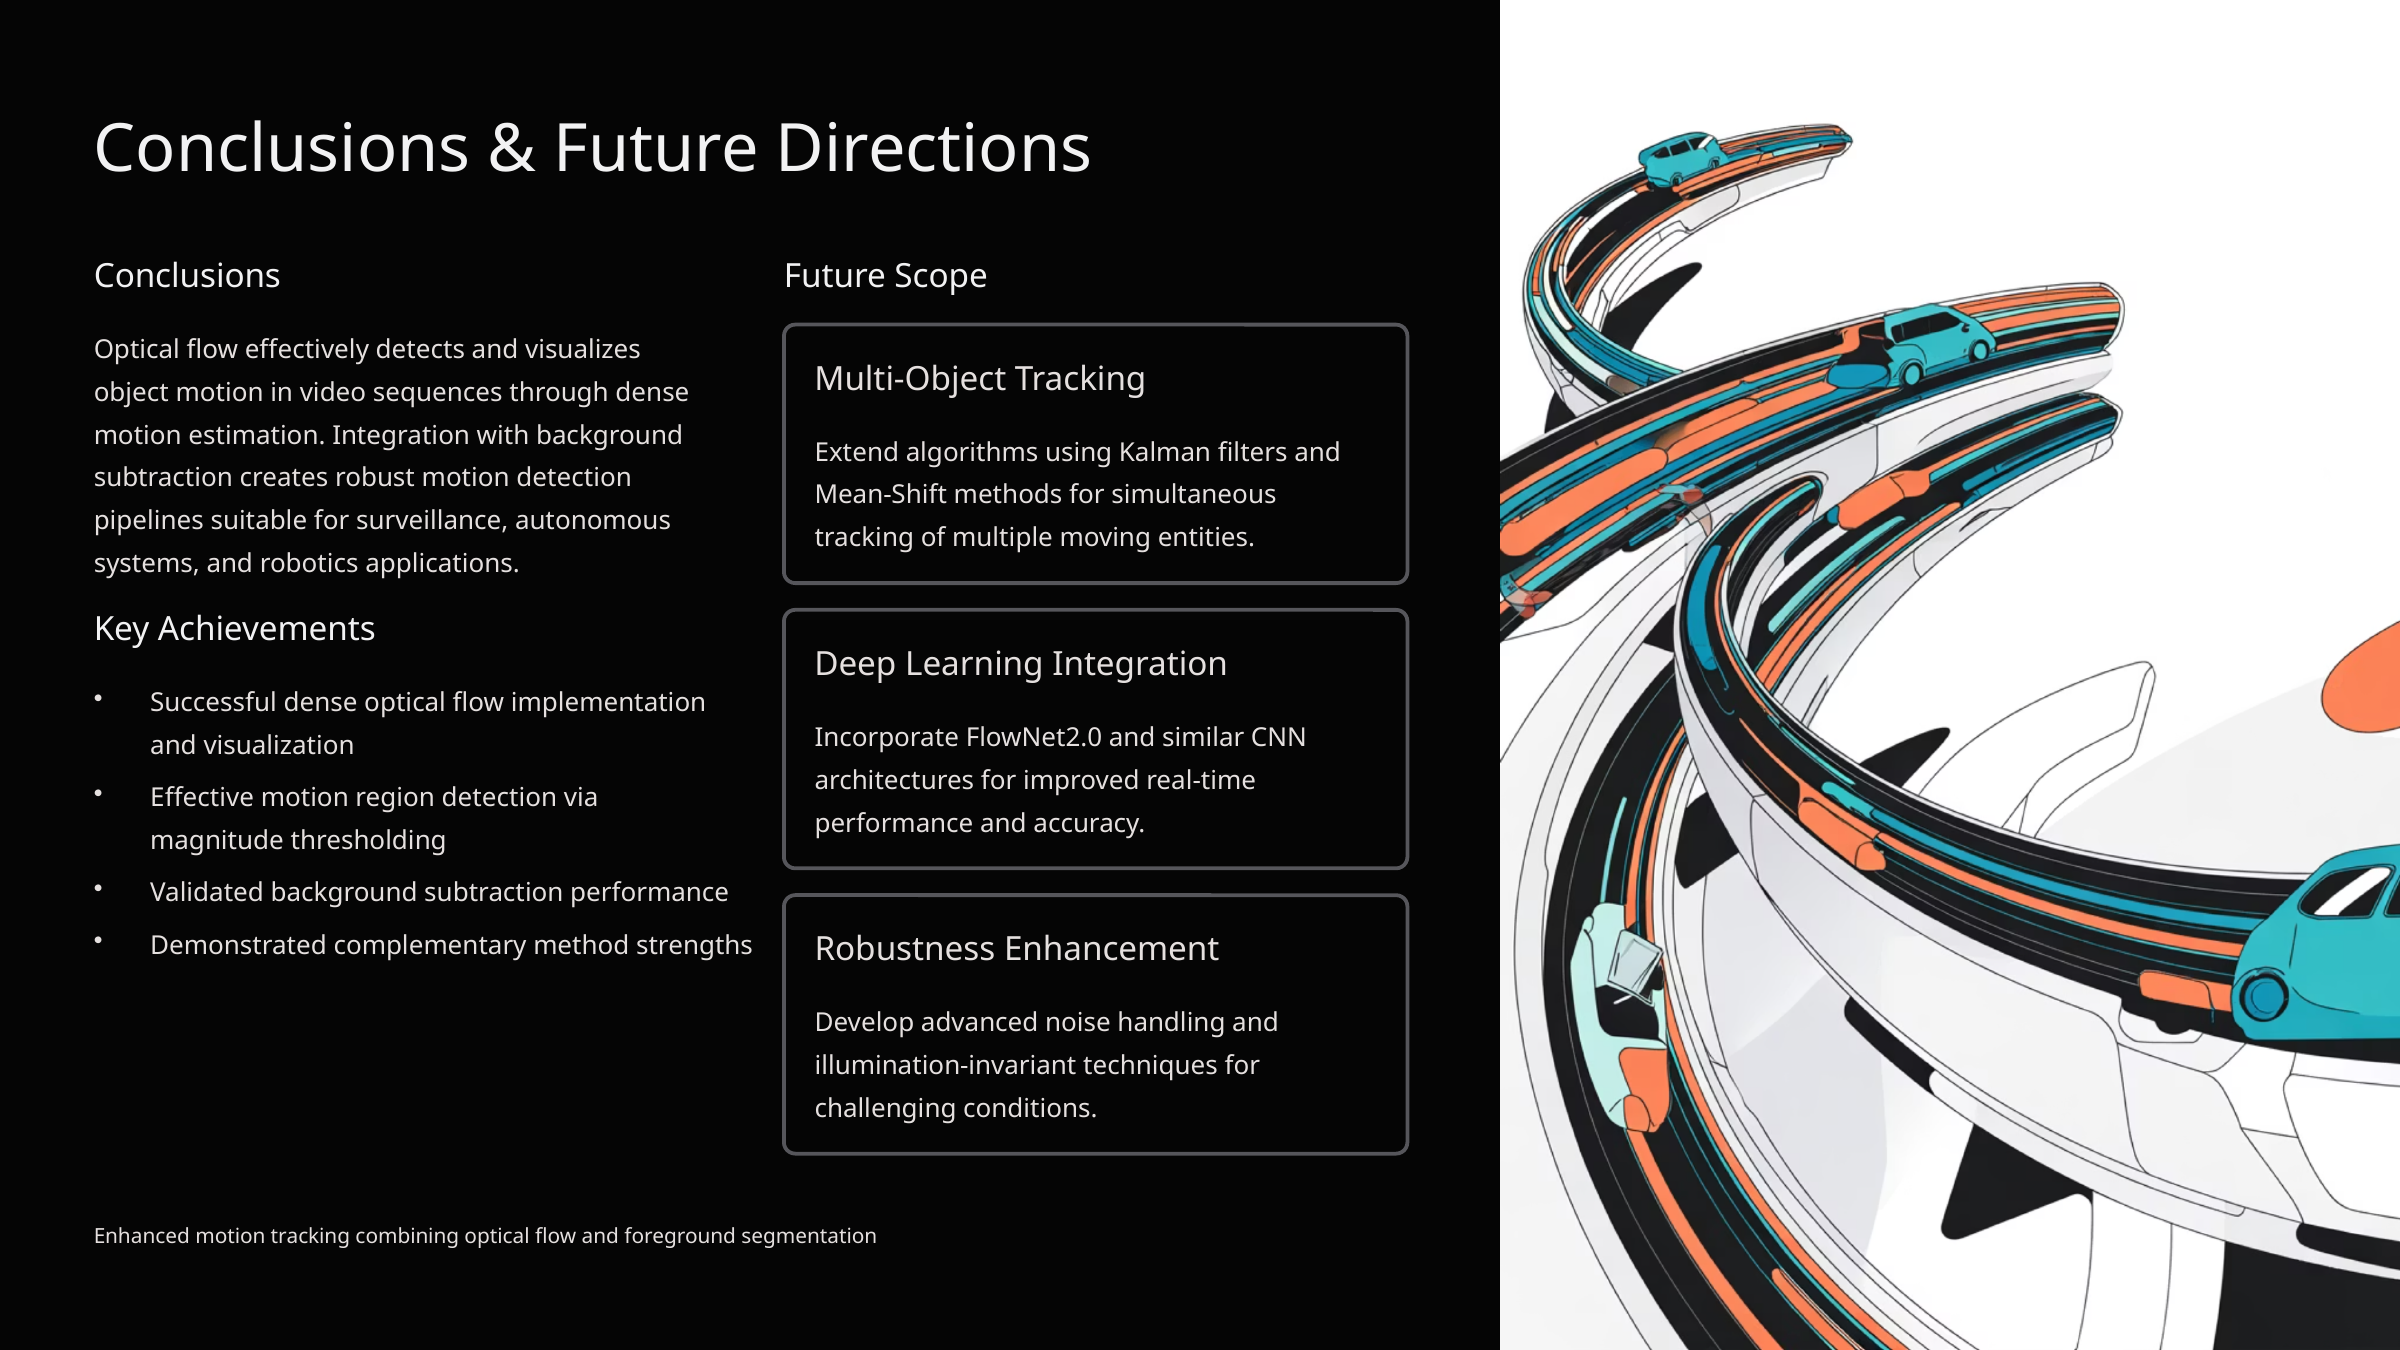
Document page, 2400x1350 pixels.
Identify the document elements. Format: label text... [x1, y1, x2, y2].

text_box Optical flow effectively detects and visualizes object motion in video sequences through dense motion estimation. Integration with background subtraction creates robust motion detection pipelines suitable for surveillance, autonomous systems, and robotics applications. [93, 321, 718, 579]
text_box [783, 609, 1408, 869]
text_box Enhanced motion tracking combining optical flow and foreground segmentation [93, 1213, 1407, 1249]
text_box [783, 324, 1408, 584]
text_box Extend algorithms using Kalman filters and Mean-Shift methods for simultaneous tracking of multiple moving entities. [814, 423, 1377, 553]
text_box Incorporate FlowNet2.0 and similar CNN architectures for improved real-time performance and accuracy. [814, 709, 1377, 838]
text_box Conclusions & Future Directions [93, 101, 1139, 186]
text_box Future Scope [783, 252, 1120, 295]
text_box Deep Learning Integration [814, 640, 1245, 683]
text_box [783, 895, 1408, 1154]
text_box Demonstrated complementary method strengths [93, 916, 718, 960]
text_box Key Achievements [93, 605, 429, 648]
text_box Multi-Object Tracking [814, 355, 1168, 397]
text_box Robustness Enhancement [814, 925, 1247, 968]
picture [1499, 0, 2400, 1350]
text_box Develop advanced noise handling and illumination-invariant techniques for challenging conditions. [814, 994, 1377, 1123]
text_box Effective motion region detection via magnitude thresholding [93, 769, 718, 856]
text_box Validated background subtraction performance [93, 864, 718, 908]
text_box Conclusions [93, 252, 429, 295]
text_box Successful dense optical flow implementation and visualization [93, 674, 718, 760]
